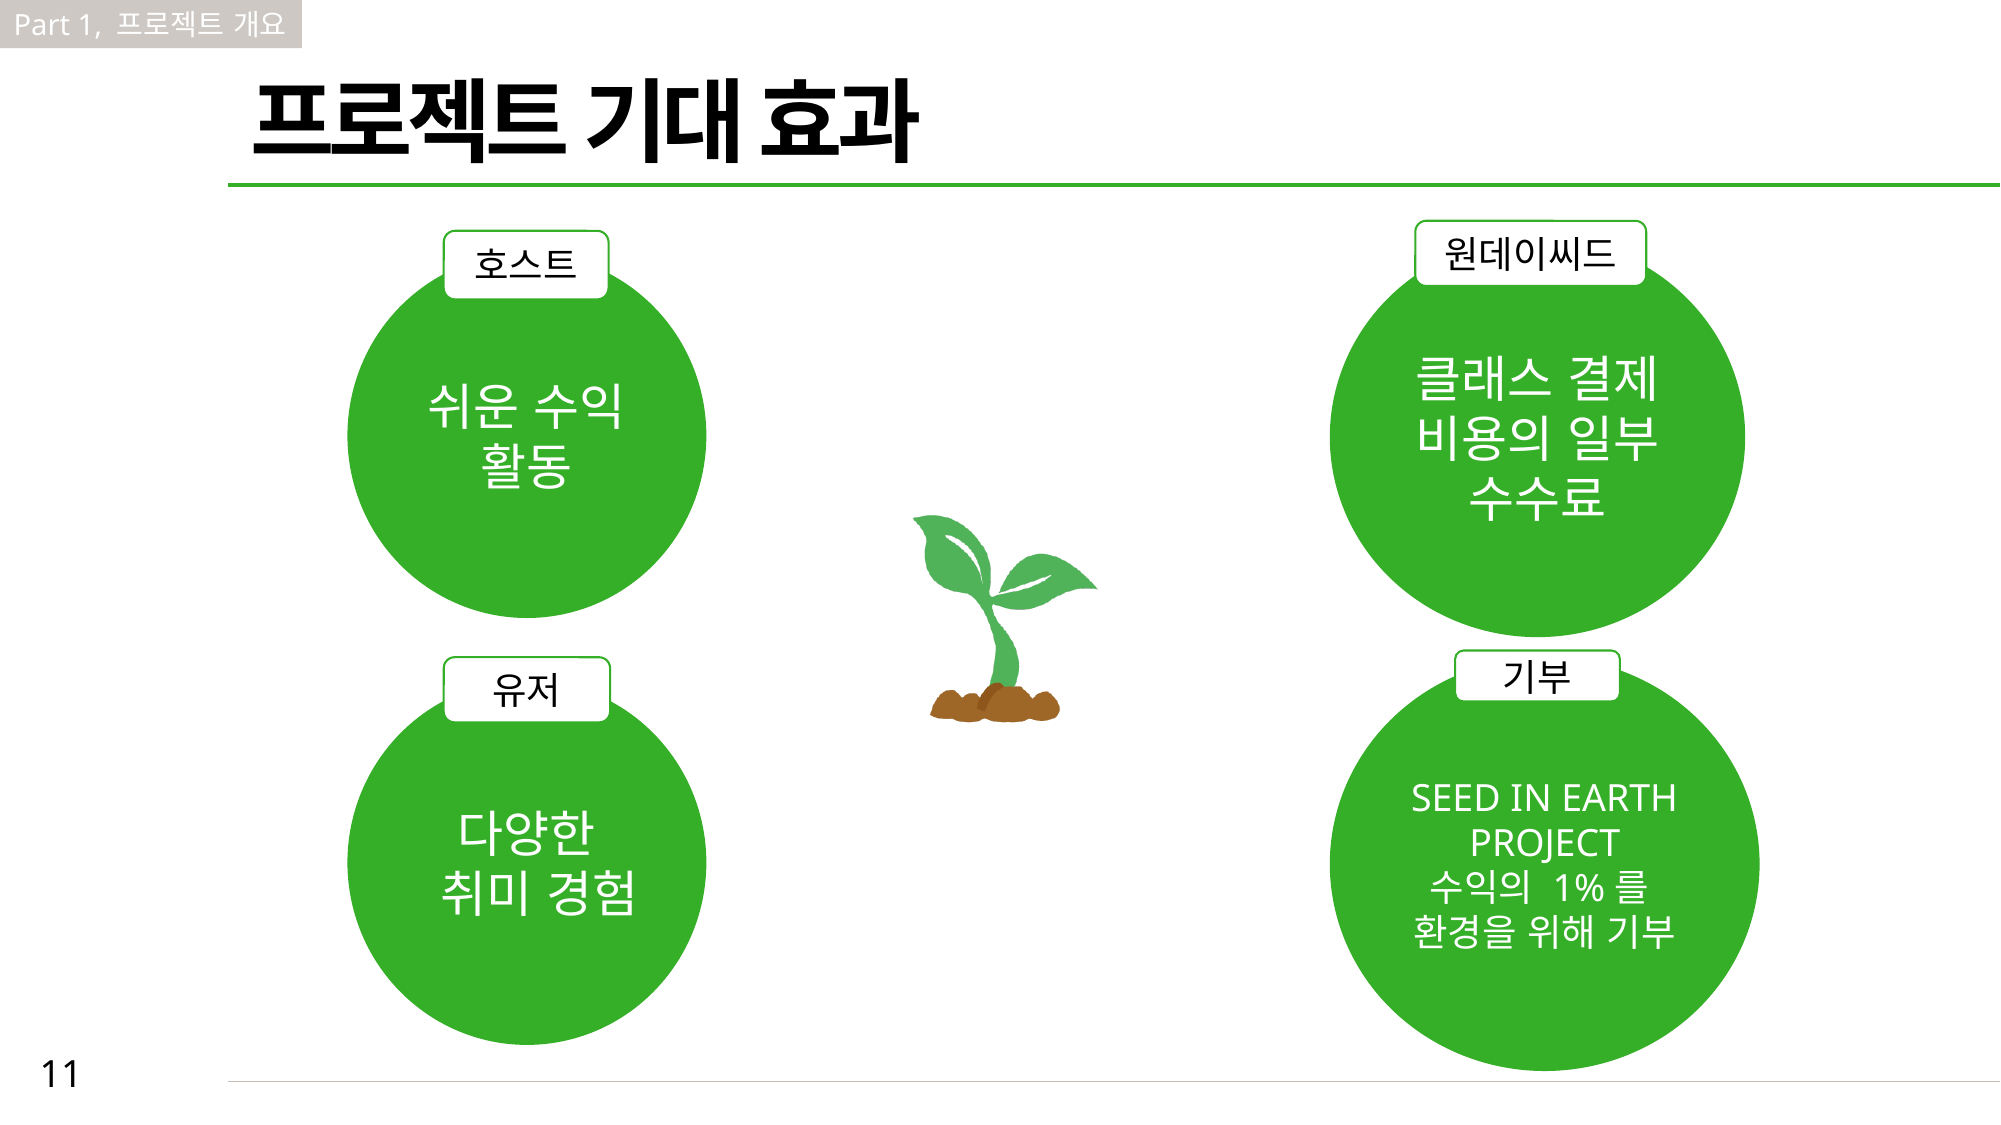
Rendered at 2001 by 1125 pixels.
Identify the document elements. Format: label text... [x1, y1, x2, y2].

text_box 호스트 [442, 229, 610, 301]
text_box 원데이씨드 [1414, 219, 1648, 287]
text_box 기부 [1454, 649, 1621, 703]
text_box 클래스 결제 비용의 일부 수수료 [1328, 266, 1747, 639]
picture [776, 423, 1234, 813]
text_box 유저 [442, 656, 612, 724]
text_box 쉬운 수익 활동 [346, 272, 708, 620]
text_box SEED IN EARTH PROJECT 수익의 1%를 환경을 위해 기부 [1328, 669, 1761, 1073]
text_box 다양한 취미 경험 [346, 700, 708, 1046]
text_box 프로젝트 기대 효과 [235, 56, 937, 181]
text_box Part 1, 프로젝트 개요 [0, 0, 302, 49]
